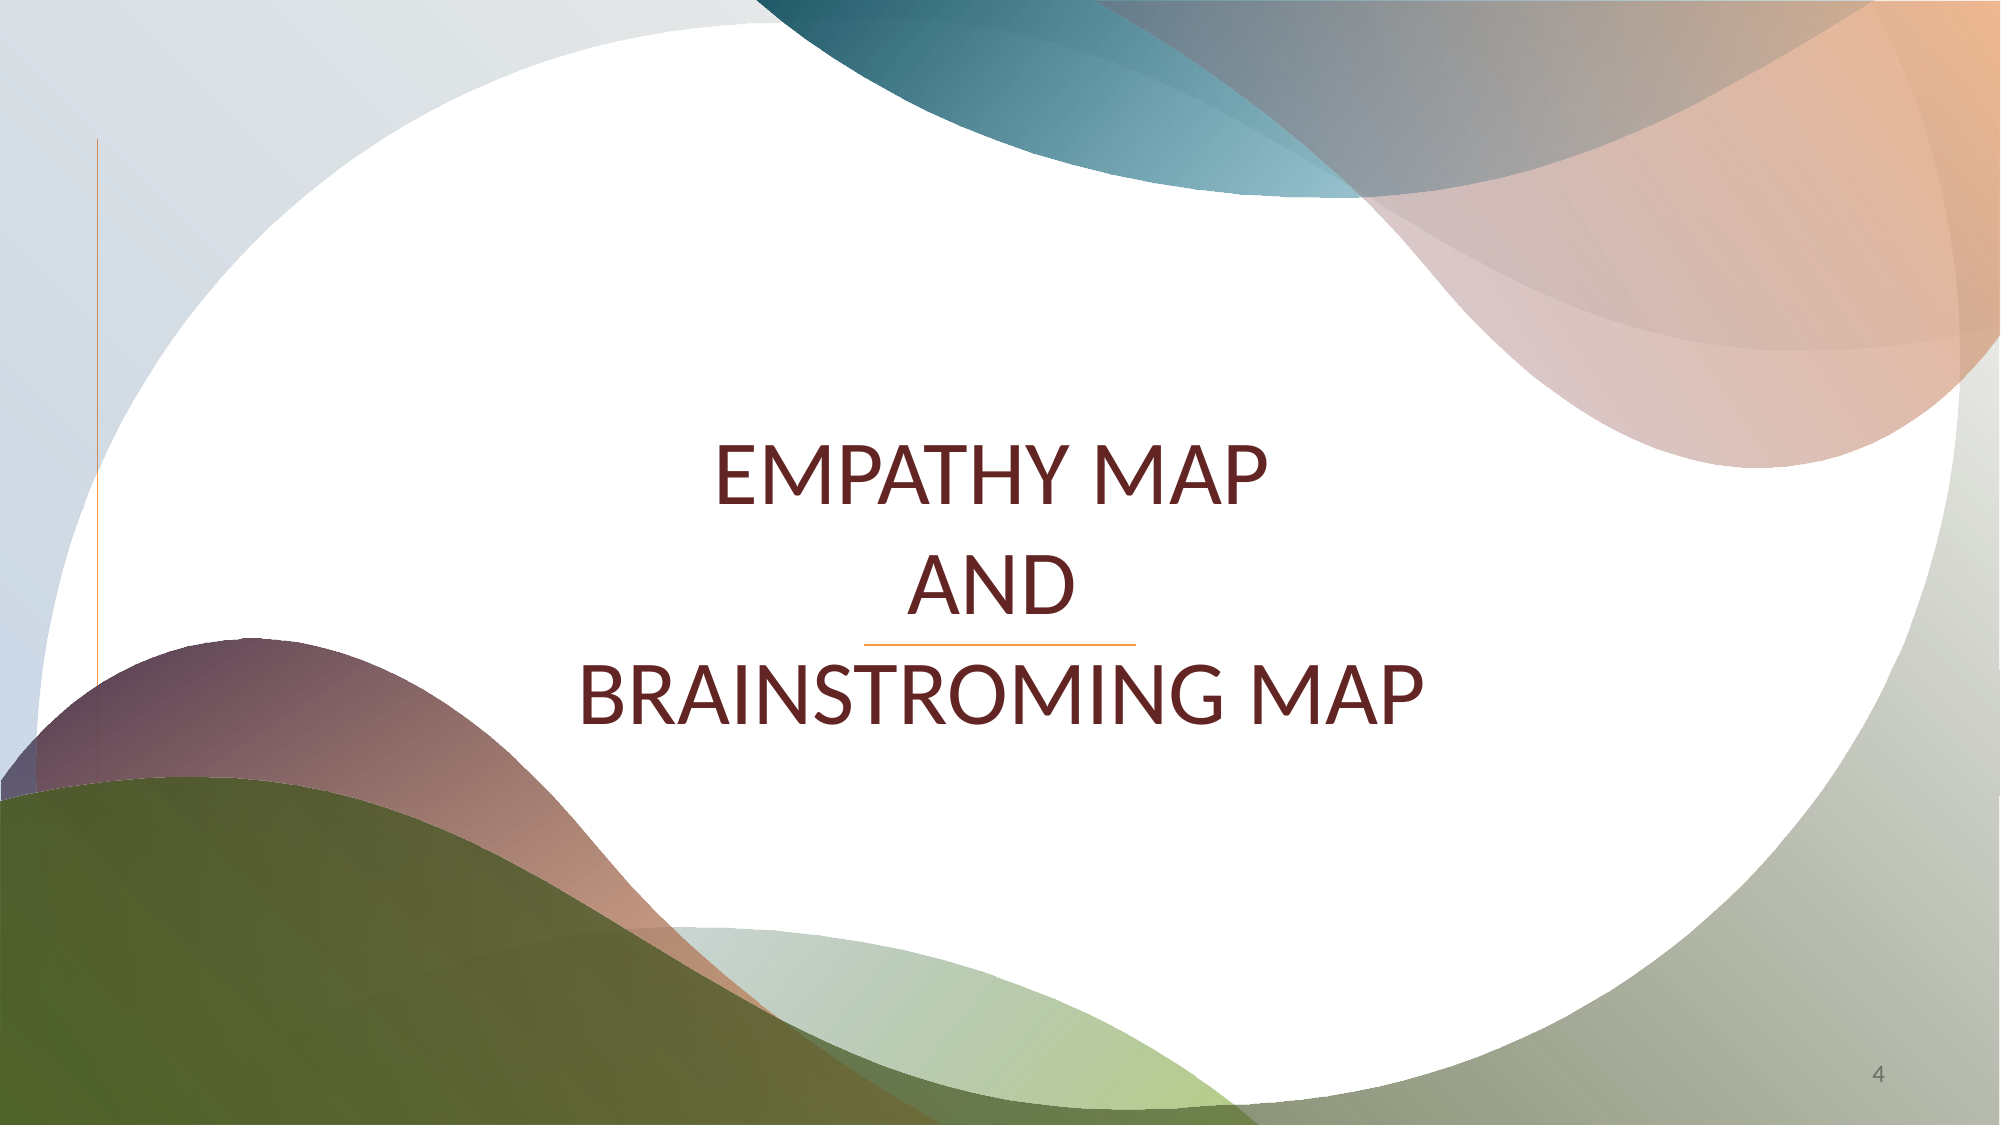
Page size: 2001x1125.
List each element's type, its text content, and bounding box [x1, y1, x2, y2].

title EMPATHY MAP AND BRAINSTROMING MAP [152, 276, 1853, 879]
slide_number 4 [1433, 1042, 1900, 1103]
